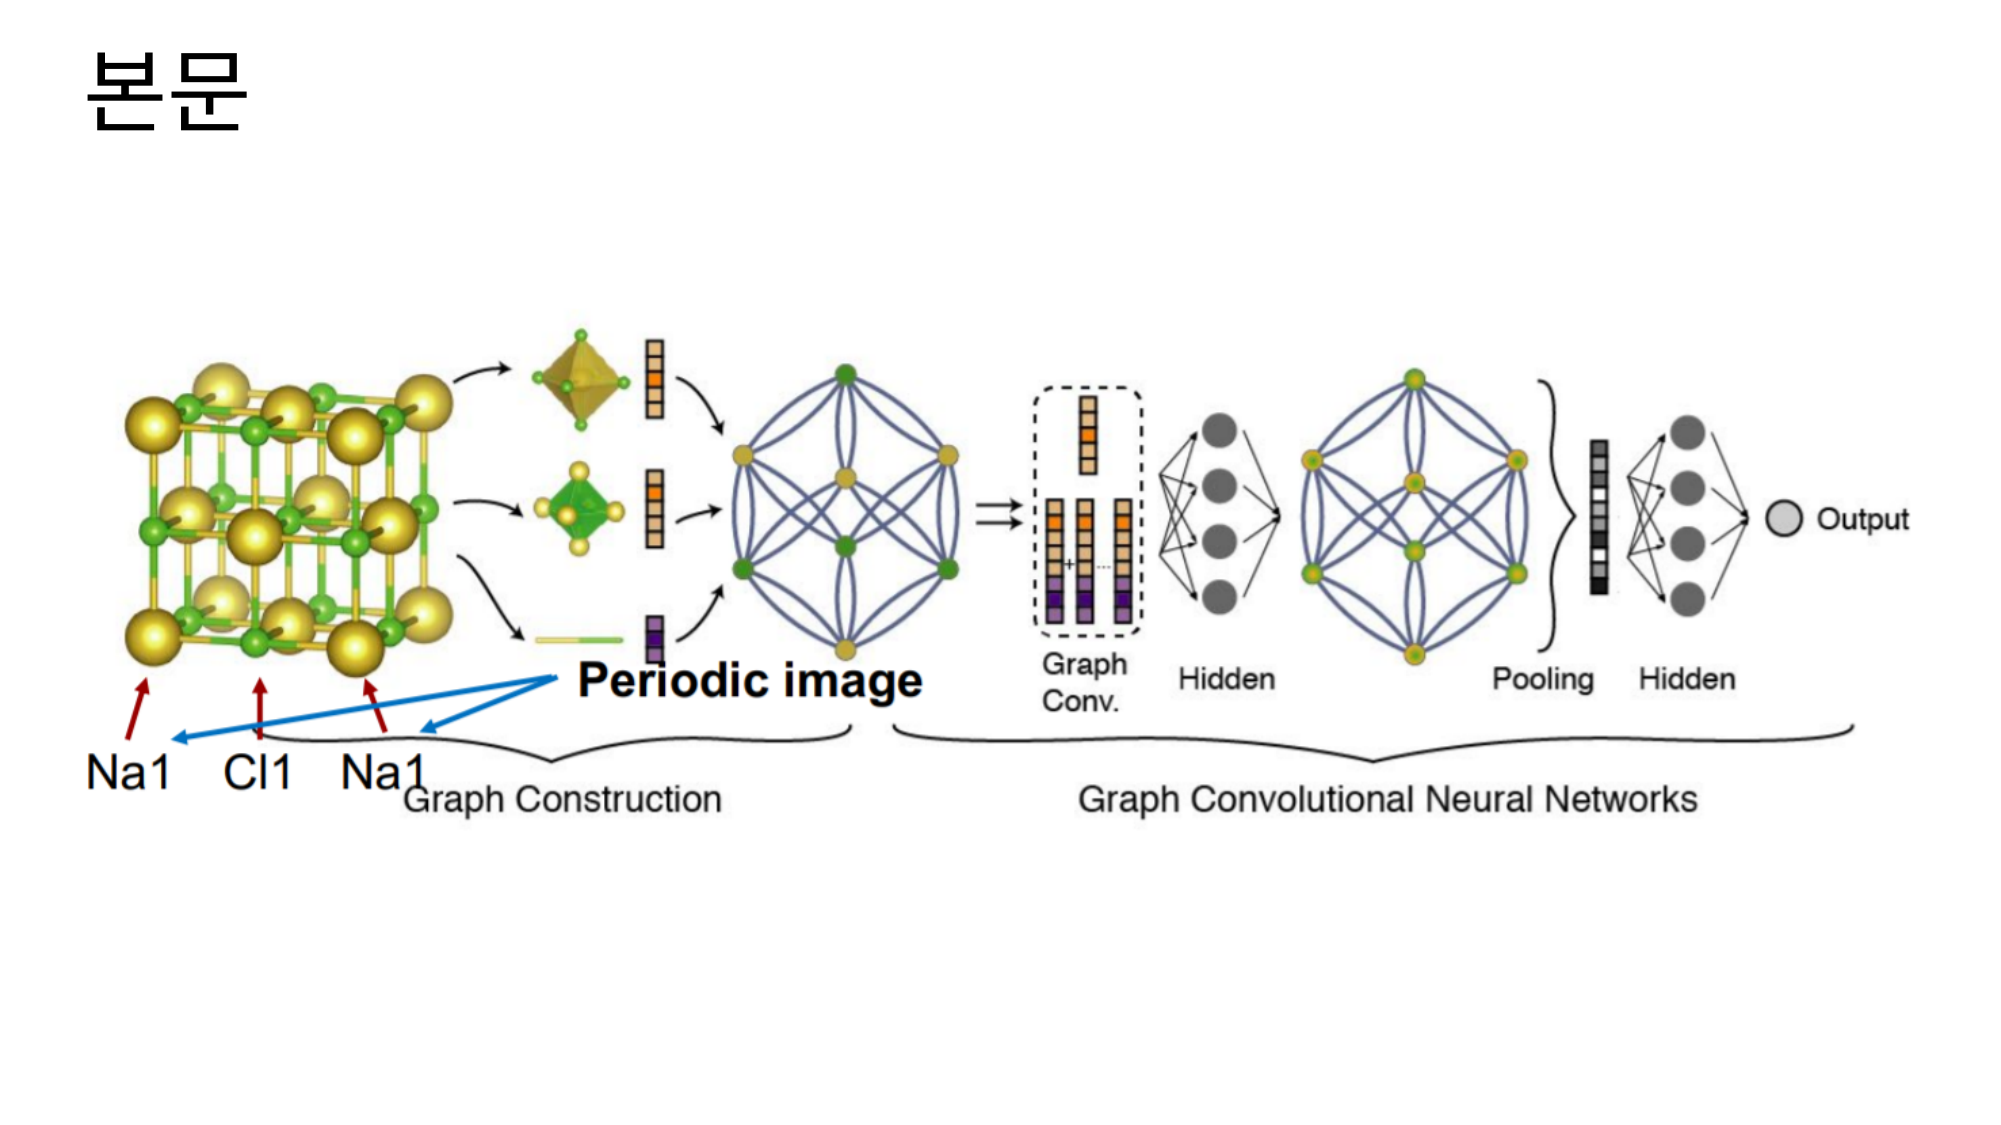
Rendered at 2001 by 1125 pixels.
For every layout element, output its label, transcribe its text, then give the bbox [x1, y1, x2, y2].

picture [49, 282, 1951, 843]
text_box 본문 [68, 38, 1794, 257]
